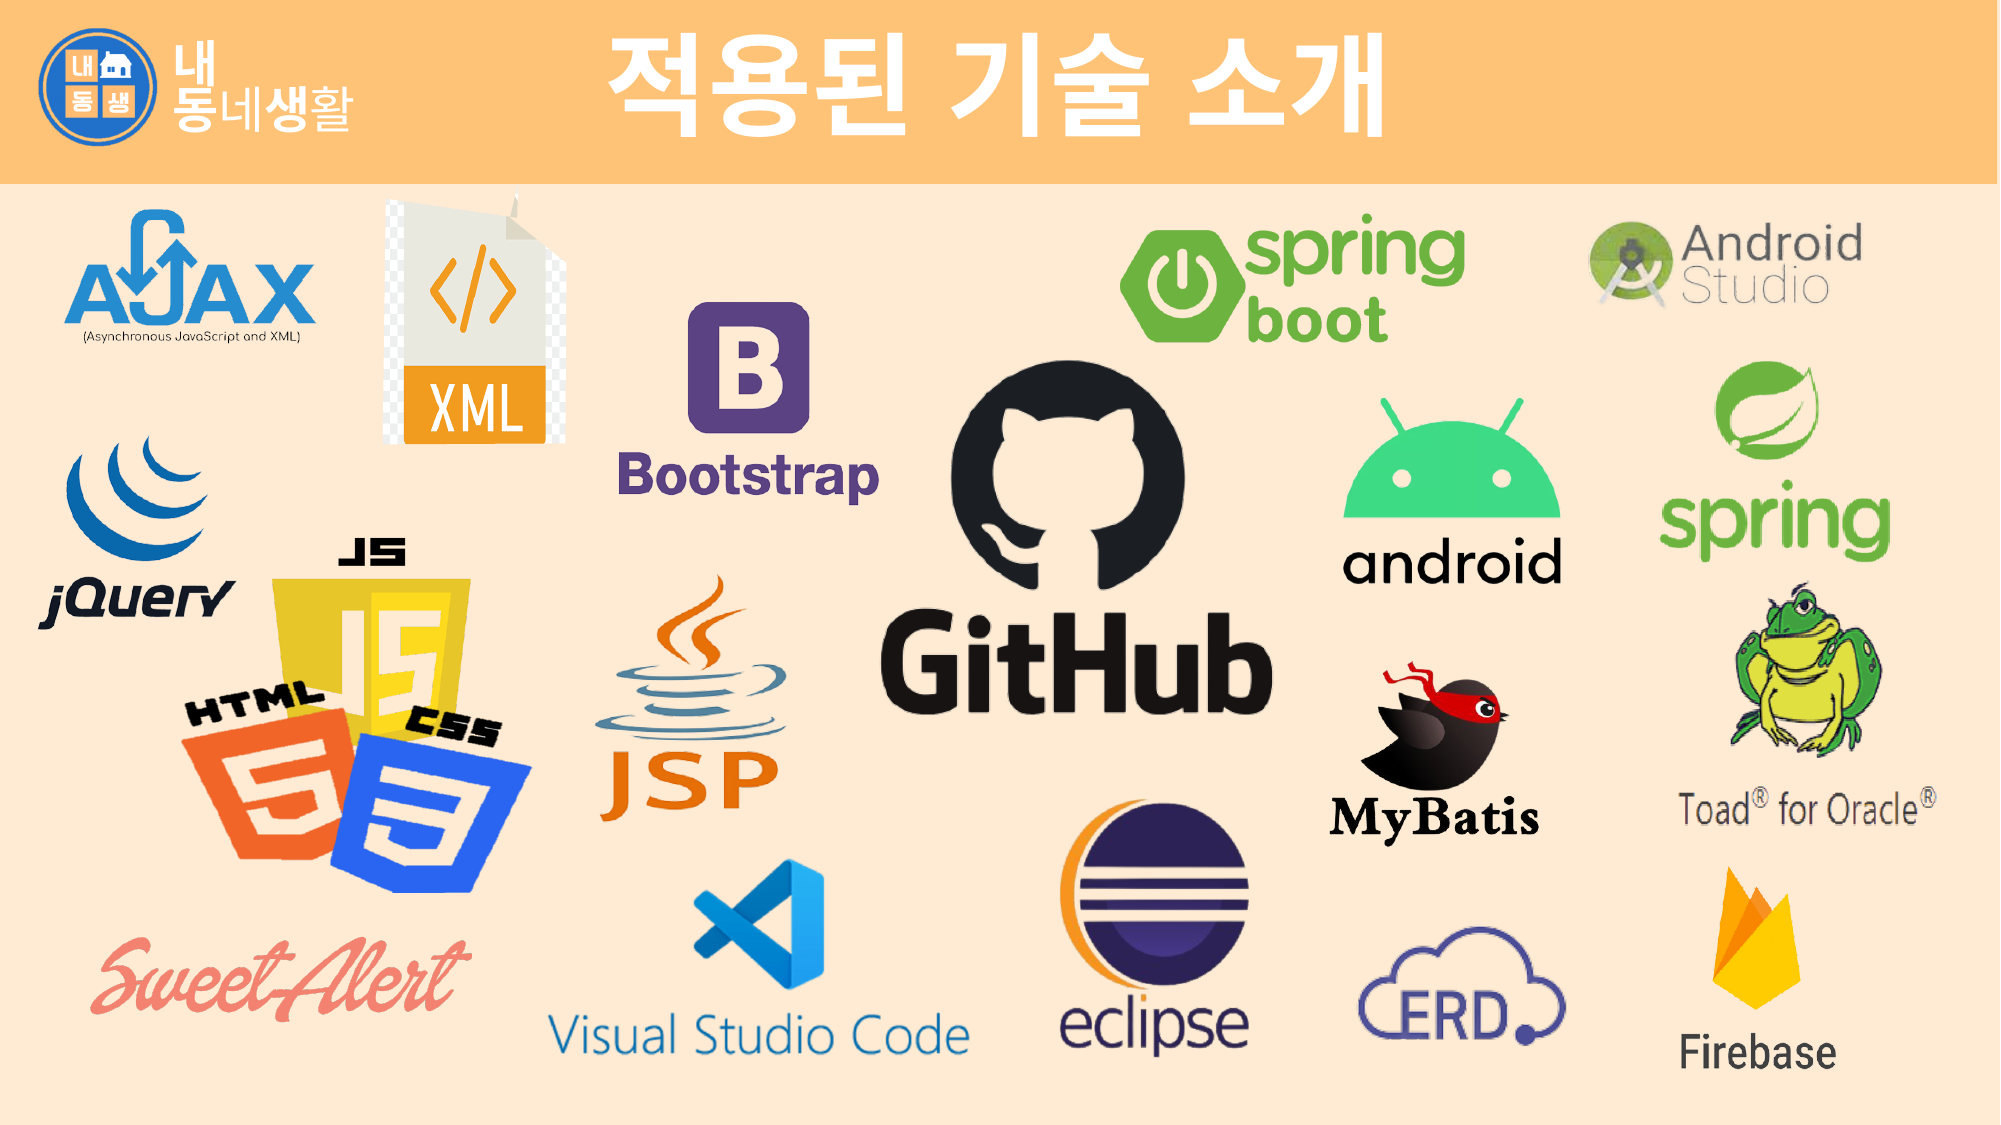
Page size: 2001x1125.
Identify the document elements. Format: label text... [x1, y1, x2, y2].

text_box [20, 10, 491, 164]
list 적용된 기술 소개 [0, 0, 1998, 184]
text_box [165, 535, 549, 897]
picture [25, 183, 358, 377]
picture [30, 427, 243, 634]
picture [89, 936, 472, 1023]
picture [382, 163, 2000, 1125]
